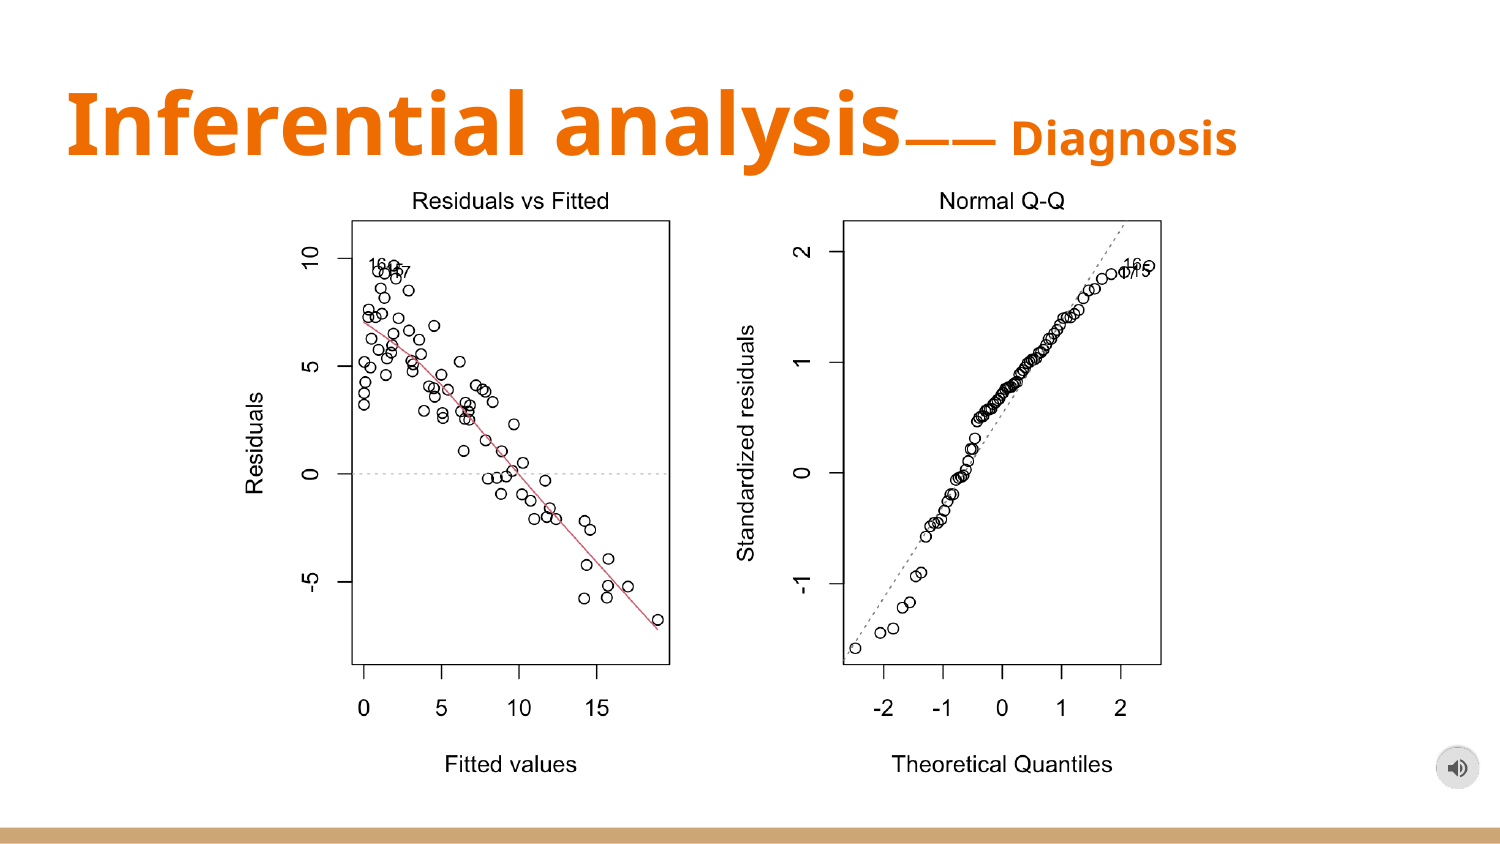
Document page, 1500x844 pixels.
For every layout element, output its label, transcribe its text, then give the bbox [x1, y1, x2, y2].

picture [1432, 743, 1483, 793]
title Inferential analysis—— Diagnosis [51, 51, 1449, 189]
picture [226, 174, 1181, 793]
